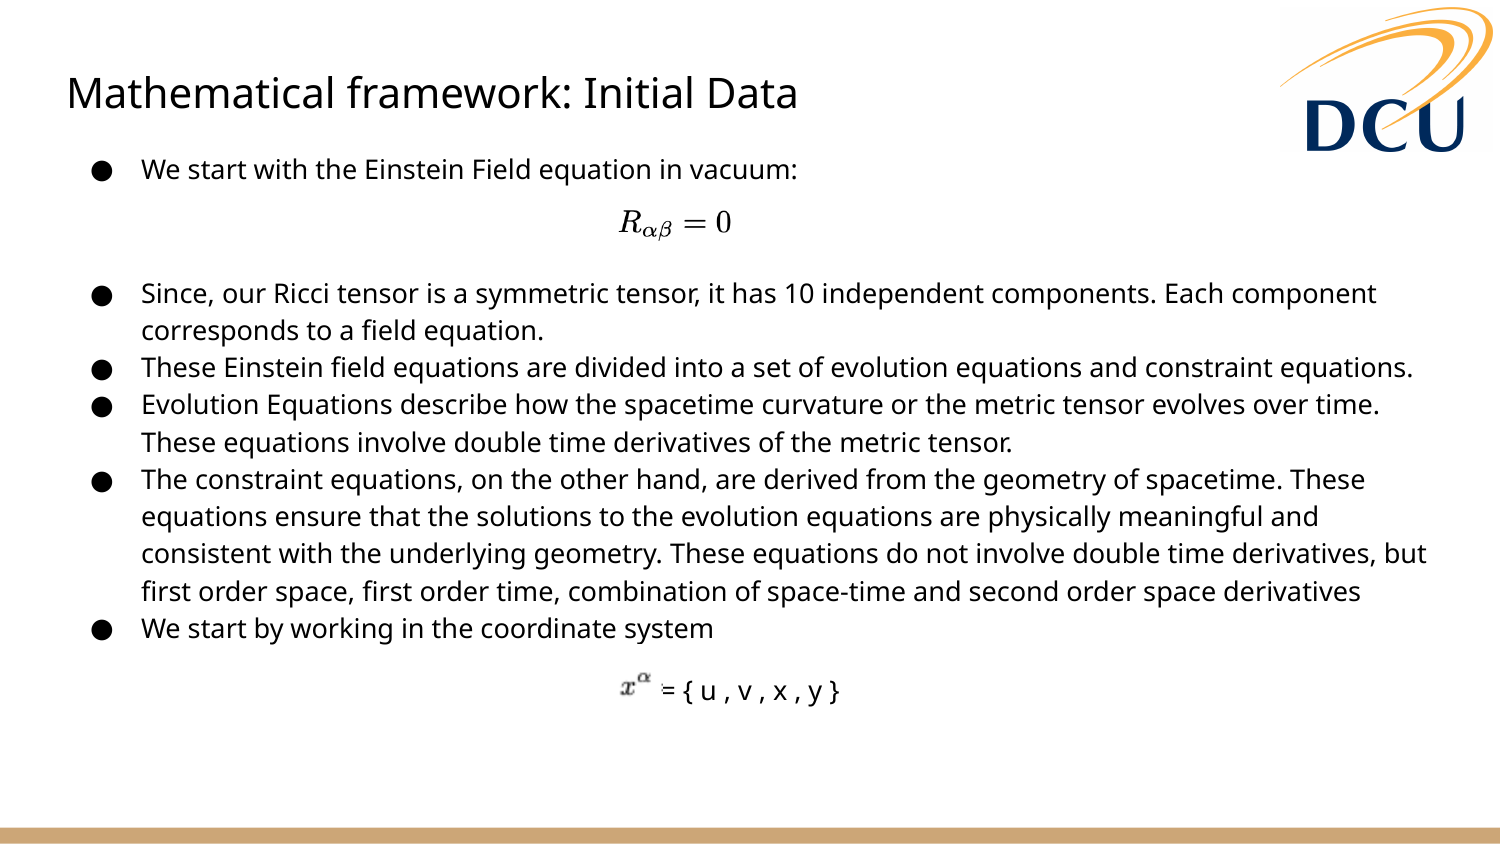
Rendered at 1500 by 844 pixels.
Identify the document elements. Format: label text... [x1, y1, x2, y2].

list We start with the Einstein Field equation in vacuum: Since, our Ricci tensor is a symmetric tensor, it has 10 independent components. Each component corresponds to a field equation. These Einstein field equations are divided into a set of evolution equations and constraint equations. Evolution Equations describe how the spacetime curvature or the metric tensor evolves over time. These equations involve double time derivatives of the metric tensor. The constraint equations, on the other hand, are derived from the geometry of spacetime. These equations ensure that the solutions to the evolution equations are physically meaningful and consistent with the underlying geometry. These equations do not involve double time derivatives, but first order space, first order time, combination of space-time and second order space derivatives We start by working in the coordinate system = { u , v , x , y } [51, 132, 1449, 752]
title Mathematical framework: Initial Data [51, 51, 1275, 132]
picture [610, 644, 664, 719]
picture [1280, 7, 1493, 152]
picture [599, 192, 751, 260]
